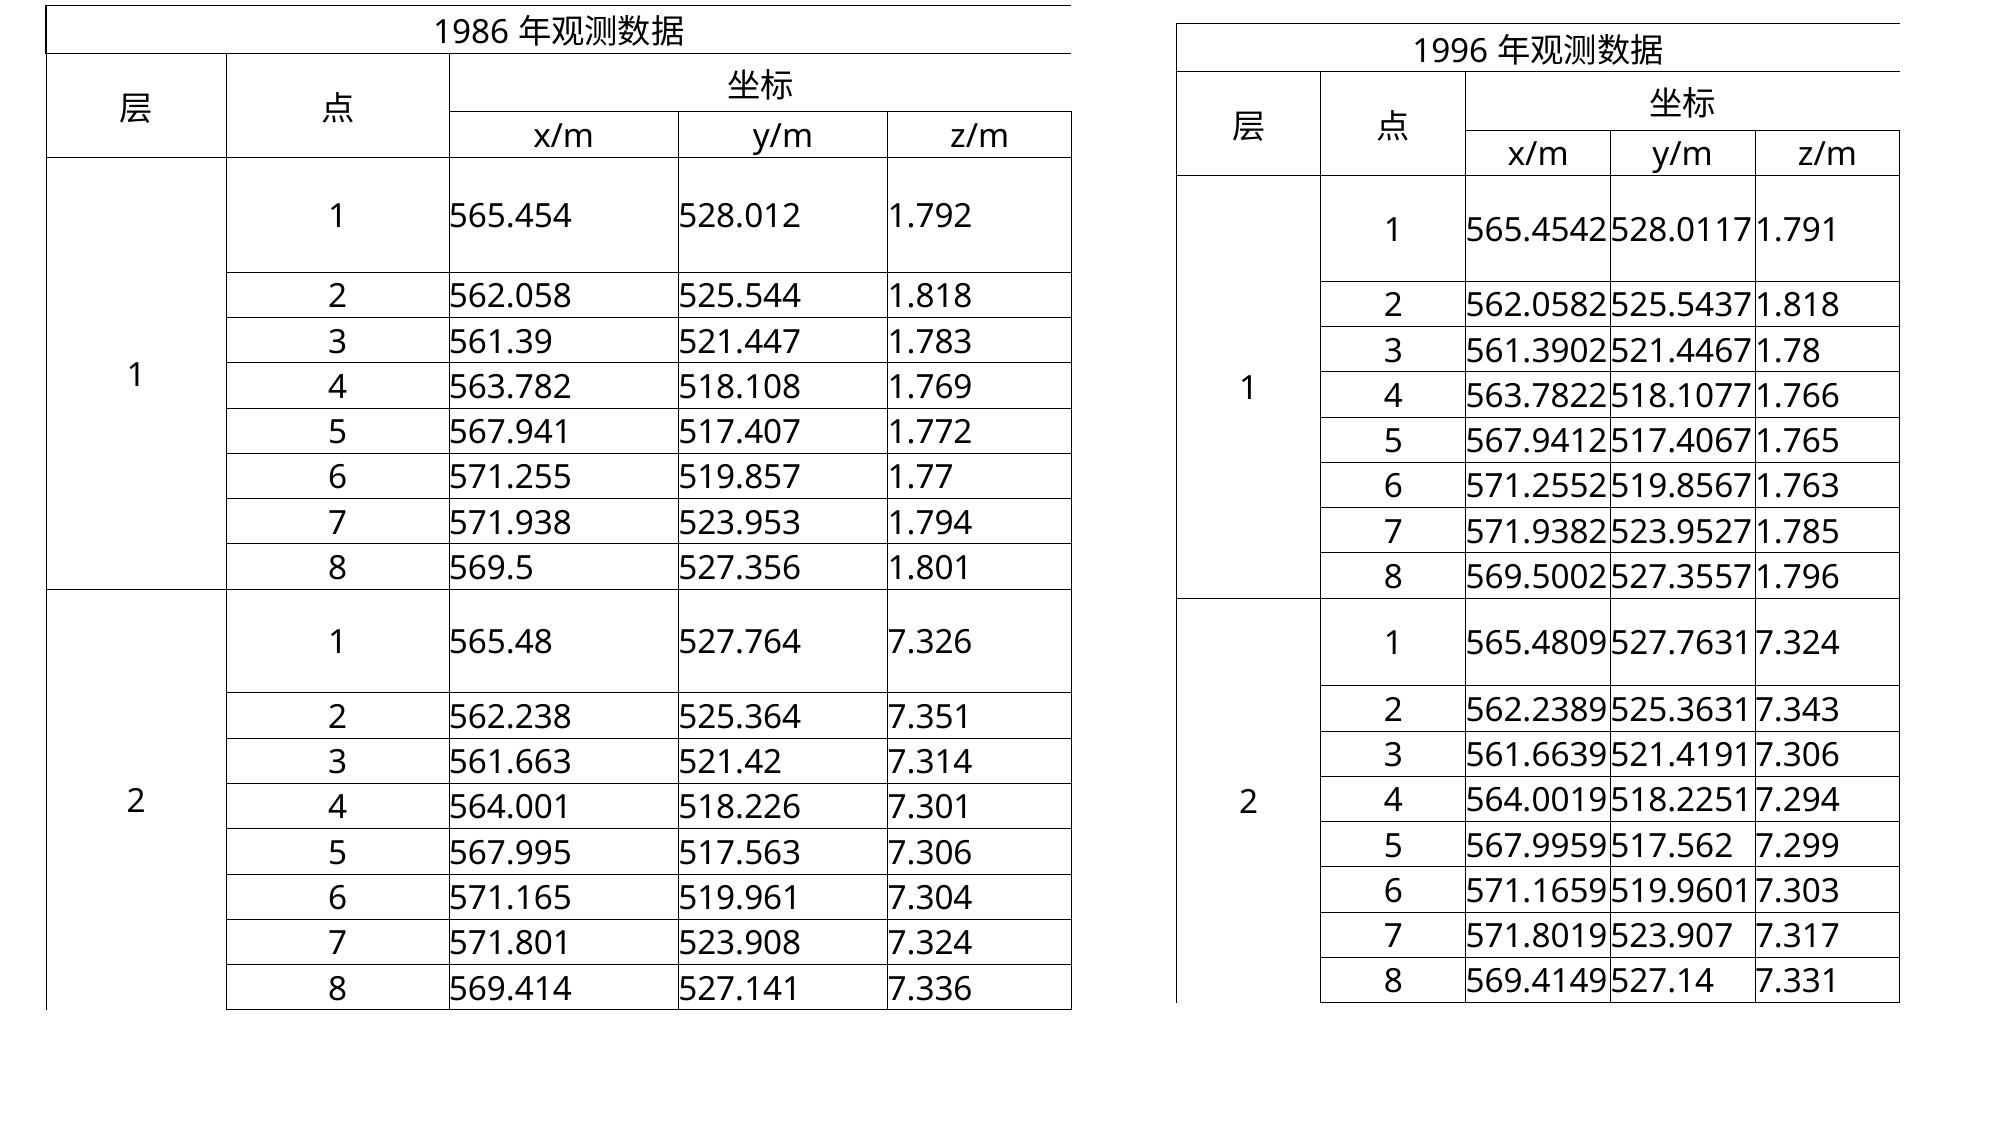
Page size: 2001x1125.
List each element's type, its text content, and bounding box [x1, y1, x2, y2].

table_cell 5 [1321, 822, 1465, 866]
table_cell 6 [227, 454, 449, 498]
table_cell 563.7822 [1466, 372, 1610, 417]
table_cell 527.141 [679, 965, 887, 1009]
table_cell 1.785 [1756, 508, 1899, 552]
table_cell 525.544 [679, 273, 887, 317]
table_cell 7.324 [1756, 599, 1899, 685]
table_cell 564.0019 [1466, 777, 1610, 821]
table_cell 571.9382 [1466, 508, 1610, 552]
table_cell y/m [679, 112, 887, 157]
table_cell 坐标 [1466, 72, 1900, 130]
table_cell 7.306 [1756, 732, 1899, 776]
table_cell 523.907 [1611, 913, 1755, 957]
table_cell 527.7631 [1611, 599, 1755, 685]
table_header 1996年观测数据 [1177, 24, 1900, 71]
table_cell 527.3557 [1611, 553, 1755, 598]
table_cell 6 [1321, 463, 1465, 507]
table_cell 2 [1177, 599, 1320, 1003]
table_cell 519.857 [679, 454, 887, 498]
table_cell 1 [1321, 176, 1465, 281]
table_cell 1.769 [888, 363, 1071, 408]
table_cell 7.336 [888, 965, 1071, 1009]
table_cell 565.4542 [1466, 176, 1610, 281]
table_cell 523.908 [679, 920, 887, 964]
table_cell 1.77 [888, 454, 1071, 498]
table_cell 1 [227, 158, 449, 272]
table_cell 8 [227, 544, 449, 589]
table_cell 569.5 [450, 544, 678, 589]
table_cell 1.794 [888, 499, 1071, 543]
table_cell 5 [227, 409, 449, 453]
table_cell 点 [227, 54, 449, 157]
table_cell 523.953 [679, 499, 887, 543]
table_cell 8 [1321, 958, 1465, 1002]
table_cell 7.304 [888, 875, 1071, 919]
table_cell 527.14 [1611, 958, 1755, 1002]
table_cell 519.8567 [1611, 463, 1755, 507]
table_cell z/m [1756, 131, 1899, 175]
table_cell 571.2552 [1466, 463, 1610, 507]
table_cell 561.663 [450, 739, 678, 783]
table_cell 1 [227, 590, 449, 692]
table_cell 565.454 [450, 158, 678, 272]
table_cell y/m [1611, 131, 1755, 175]
table_cell 571.8019 [1466, 913, 1610, 957]
table_cell 3 [1321, 732, 1465, 776]
table_cell 571.801 [450, 920, 678, 964]
table_cell 1.78 [1756, 327, 1899, 371]
table_cell 518.108 [679, 363, 887, 408]
table_cell 3 [1321, 327, 1465, 371]
table_cell 7.351 [888, 693, 1071, 738]
table_cell 567.941 [450, 409, 678, 453]
table_cell 7.303 [1756, 867, 1899, 912]
table_cell 1.801 [888, 544, 1071, 589]
table_cell 2 [1321, 282, 1465, 326]
table_cell 7 [227, 499, 449, 543]
table_cell 571.165 [450, 875, 678, 919]
table_cell 7.343 [1756, 686, 1899, 731]
table_cell 5 [1321, 418, 1465, 462]
table_cell 517.4067 [1611, 418, 1755, 462]
table_cell 6 [1321, 867, 1465, 912]
table_cell 521.4467 [1611, 327, 1755, 371]
table_cell 569.5002 [1466, 553, 1610, 598]
table_cell 562.2389 [1466, 686, 1610, 731]
table_cell 517.563 [679, 829, 887, 874]
table_cell 528.012 [679, 158, 887, 272]
table_cell 567.9959 [1466, 822, 1610, 866]
table_cell 571.255 [450, 454, 678, 498]
table_cell 521.42 [679, 739, 887, 783]
table_cell 519.9601 [1611, 867, 1755, 912]
table_cell x/m [1466, 131, 1610, 175]
table_cell 2 [1321, 686, 1465, 731]
table_cell z/m [888, 112, 1071, 157]
table_cell 527.356 [679, 544, 887, 589]
table_cell 1.783 [888, 318, 1071, 362]
table_cell 1.796 [1756, 553, 1899, 598]
table_cell 1 [1321, 599, 1465, 685]
table_cell 1.772 [888, 409, 1071, 453]
table_cell 518.2251 [1611, 777, 1755, 821]
table_cell 561.6639 [1466, 732, 1610, 776]
table_cell 571.938 [450, 499, 678, 543]
table_cell 525.3631 [1611, 686, 1755, 731]
table_cell 3 [227, 739, 449, 783]
table_cell 7.301 [888, 784, 1071, 828]
table_cell 1 [1177, 176, 1320, 598]
table_cell 562.0582 [1466, 282, 1610, 326]
table_cell 7.299 [1756, 822, 1899, 866]
table_cell 1.763 [1756, 463, 1899, 507]
table_cell 1.766 [1756, 372, 1899, 417]
table_cell 7.317 [1756, 913, 1899, 957]
table_cell 4 [1321, 372, 1465, 417]
table_cell 4 [227, 784, 449, 828]
table_cell 563.782 [450, 363, 678, 408]
table_cell 层 [47, 54, 226, 157]
table_cell 7 [1321, 913, 1465, 957]
table_cell 518.226 [679, 784, 887, 828]
table_cell 527.764 [679, 590, 887, 692]
table_cell 1.791 [1756, 176, 1899, 281]
table_cell 569.4149 [1466, 958, 1610, 1002]
table_cell 1.818 [1756, 282, 1899, 326]
table_cell 7.306 [888, 829, 1071, 874]
table_cell 4 [227, 363, 449, 408]
table_cell 7 [1321, 508, 1465, 552]
table_cell 1 [47, 158, 226, 589]
table_cell 521.447 [679, 318, 887, 362]
table_cell 518.1077 [1611, 372, 1755, 417]
table_cell 7.331 [1756, 958, 1899, 1002]
table_cell 1.792 [888, 158, 1071, 272]
table_cell 565.48 [450, 590, 678, 692]
table_cell 517.562 [1611, 822, 1755, 866]
table_cell 7.314 [888, 739, 1071, 783]
table_cell 521.4191 [1611, 732, 1755, 776]
table_cell 8 [1321, 553, 1465, 598]
table_cell 517.407 [679, 409, 887, 453]
table_cell 525.5437 [1611, 282, 1755, 326]
table_cell 571.1659 [1466, 867, 1610, 912]
table_cell 523.9527 [1611, 508, 1755, 552]
table_cell 567.9412 [1466, 418, 1610, 462]
table_header 1986年观测数据 [47, 6, 1071, 53]
table_cell 561.3902 [1466, 327, 1610, 371]
table_cell 层 [1177, 72, 1320, 175]
table_cell 坐标 [450, 54, 1071, 111]
table_cell 8 [227, 965, 449, 1009]
table_cell 569.414 [450, 965, 678, 1009]
table_cell 2 [47, 590, 226, 1010]
table_cell 519.961 [679, 875, 887, 919]
table_cell 7.326 [888, 590, 1071, 692]
table_cell 6 [227, 875, 449, 919]
table_cell 564.001 [450, 784, 678, 828]
table_cell 4 [1321, 777, 1465, 821]
table_cell 565.4809 [1466, 599, 1610, 685]
table_cell 525.364 [679, 693, 887, 738]
table_cell 7.324 [888, 920, 1071, 964]
table_cell 562.058 [450, 273, 678, 317]
table_cell 561.39 [450, 318, 678, 362]
table_cell 567.995 [450, 829, 678, 874]
table_cell 点 [1321, 72, 1465, 175]
table_cell 7 [227, 920, 449, 964]
table_cell 2 [227, 693, 449, 738]
table_cell x/m [450, 112, 678, 157]
table_cell 528.0117 [1611, 176, 1755, 281]
table_cell 2 [227, 273, 449, 317]
table_cell 562.238 [450, 693, 678, 738]
table_cell 3 [227, 318, 449, 362]
table_cell 7.294 [1756, 777, 1899, 821]
table_cell 1.765 [1756, 418, 1899, 462]
table_cell 5 [227, 829, 449, 874]
table_cell 1.818 [888, 273, 1071, 317]
